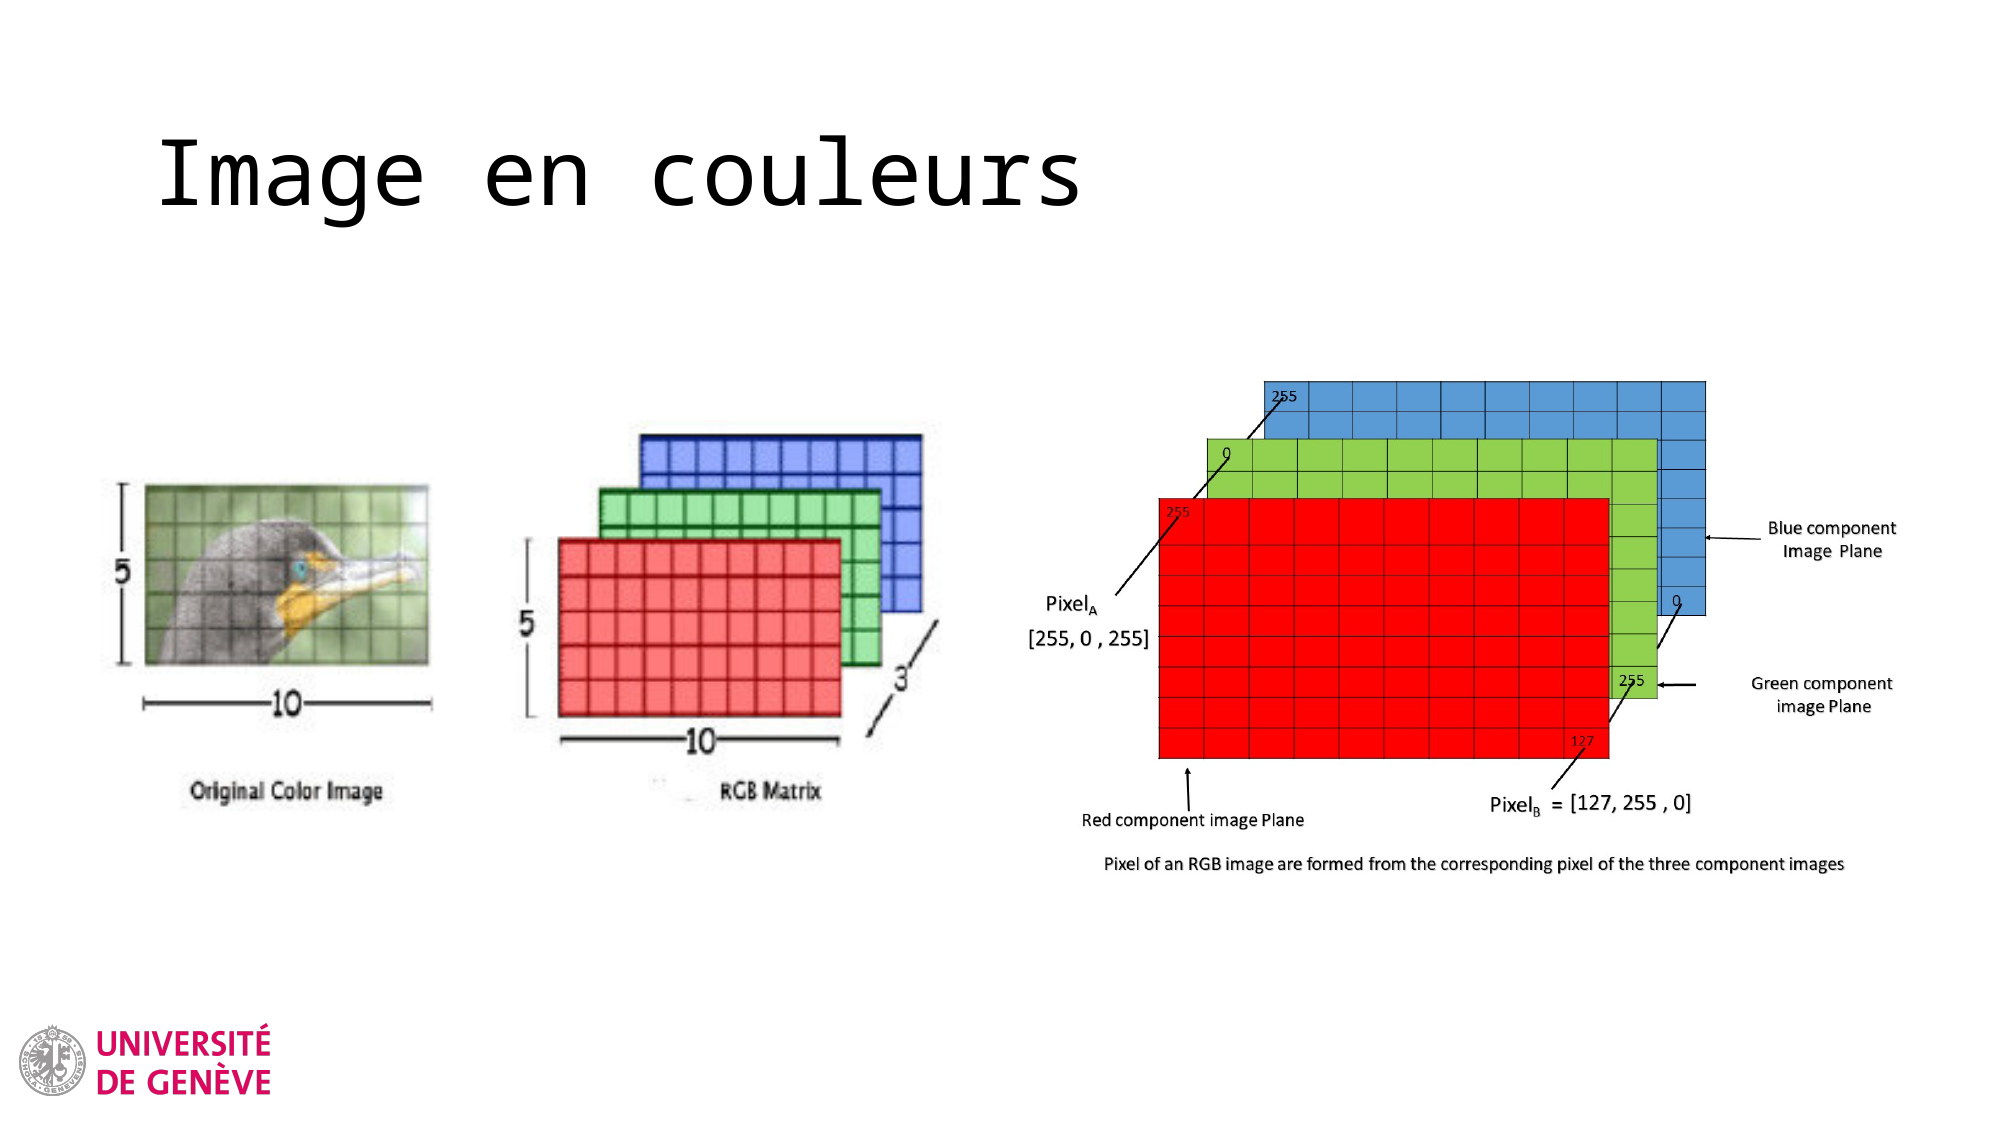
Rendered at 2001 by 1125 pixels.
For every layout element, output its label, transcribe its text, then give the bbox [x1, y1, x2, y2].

picture [19, 1023, 270, 1096]
picture [82, 420, 986, 824]
title Image en couleurs [137, 59, 1863, 278]
picture [1014, 363, 1935, 881]
